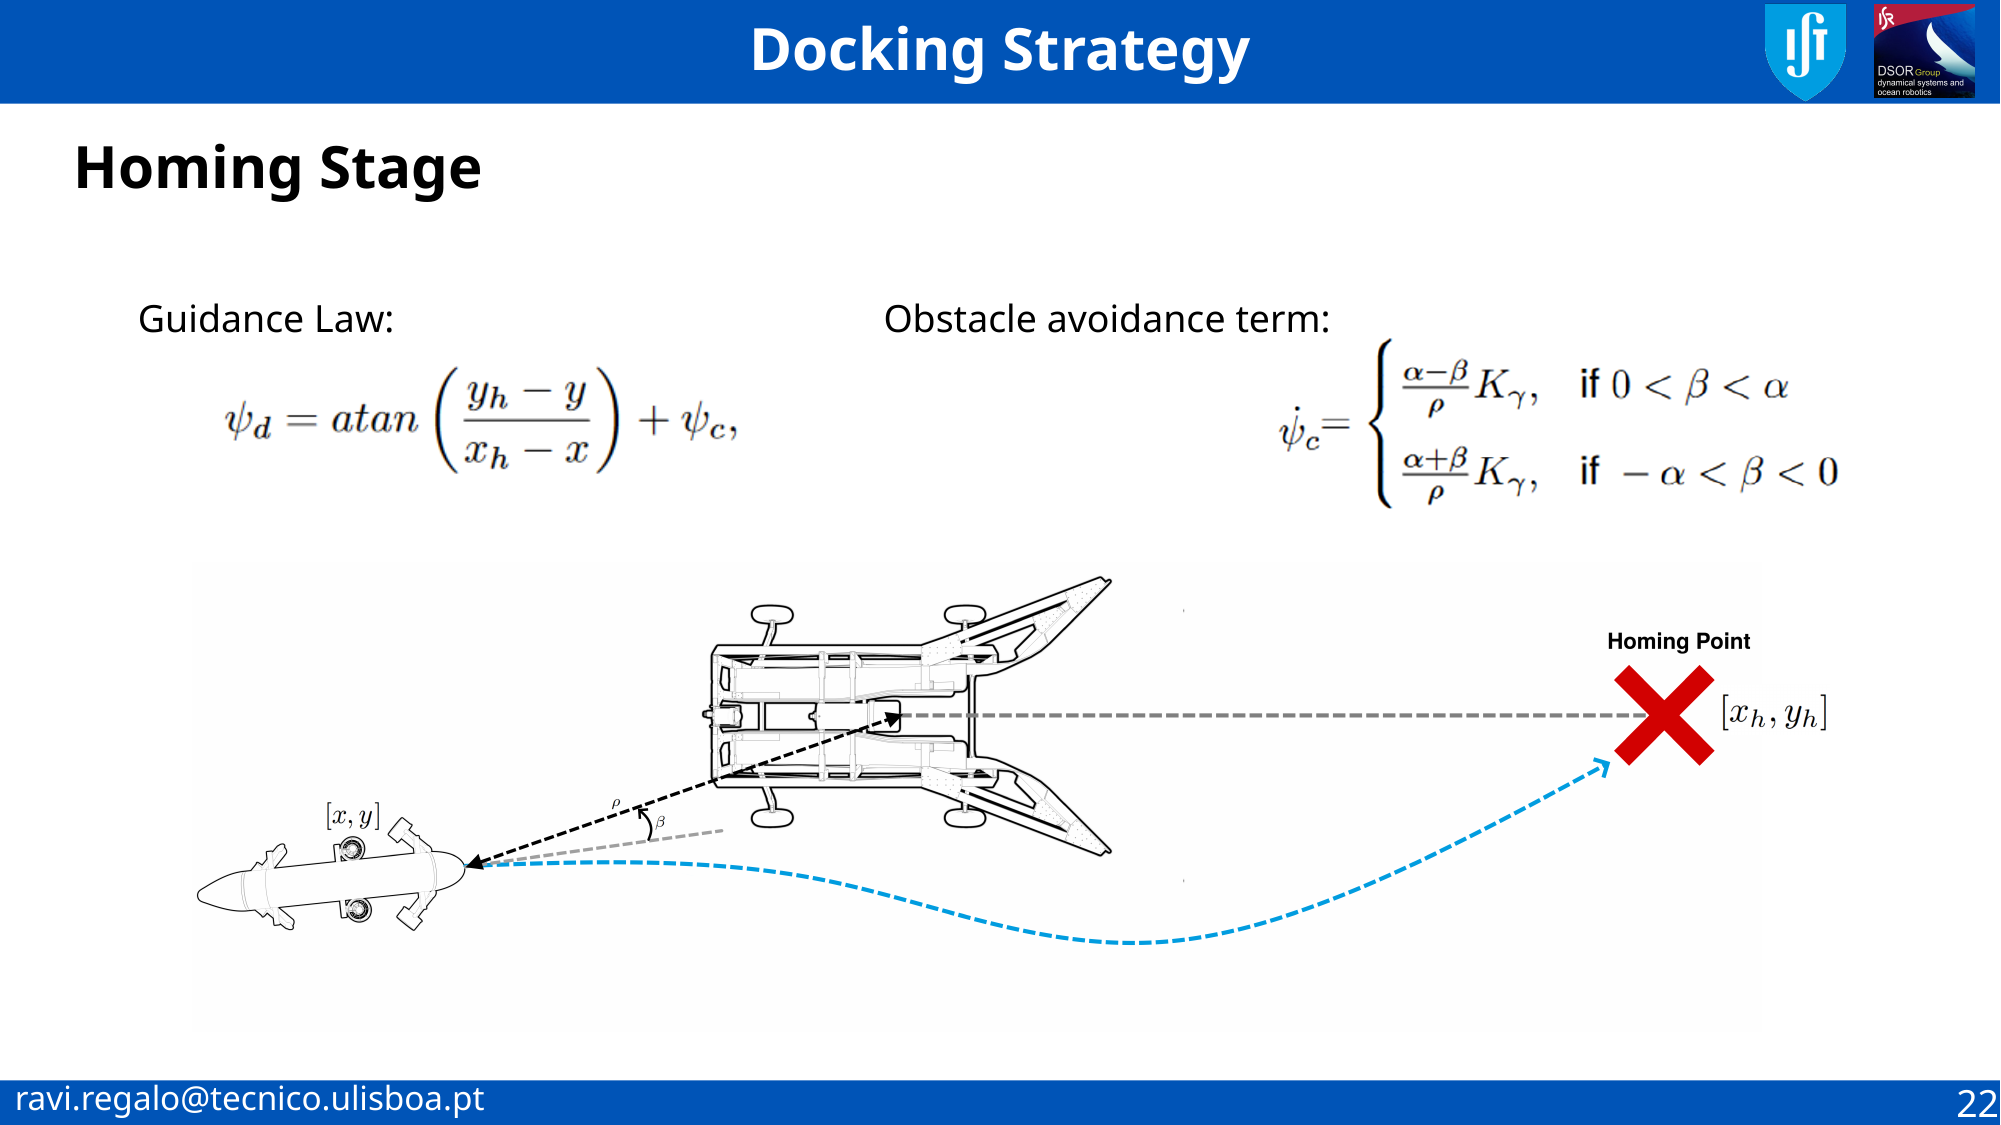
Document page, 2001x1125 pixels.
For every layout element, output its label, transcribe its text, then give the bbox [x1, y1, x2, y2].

text_box Docking Strategy [438, 4, 1562, 90]
picture [1272, 330, 1850, 534]
picture [207, 364, 755, 485]
text_box Homing Stage [58, 122, 1232, 208]
picture [191, 561, 1831, 1032]
text_box [1850, 0, 2000, 105]
text_box Guidance Law: [123, 288, 710, 348]
text_box [0, 0, 1761, 105]
text_box ravi.regalo@tecnico.ulisboa.pt [0, 1069, 587, 1125]
picture [1761, 0, 1850, 105]
text_box 22 [1941, 1072, 2000, 1125]
text_box [587, 1079, 1941, 1125]
text_box Obstacle avoidance term: [868, 288, 1456, 348]
picture [1873, 4, 1975, 98]
